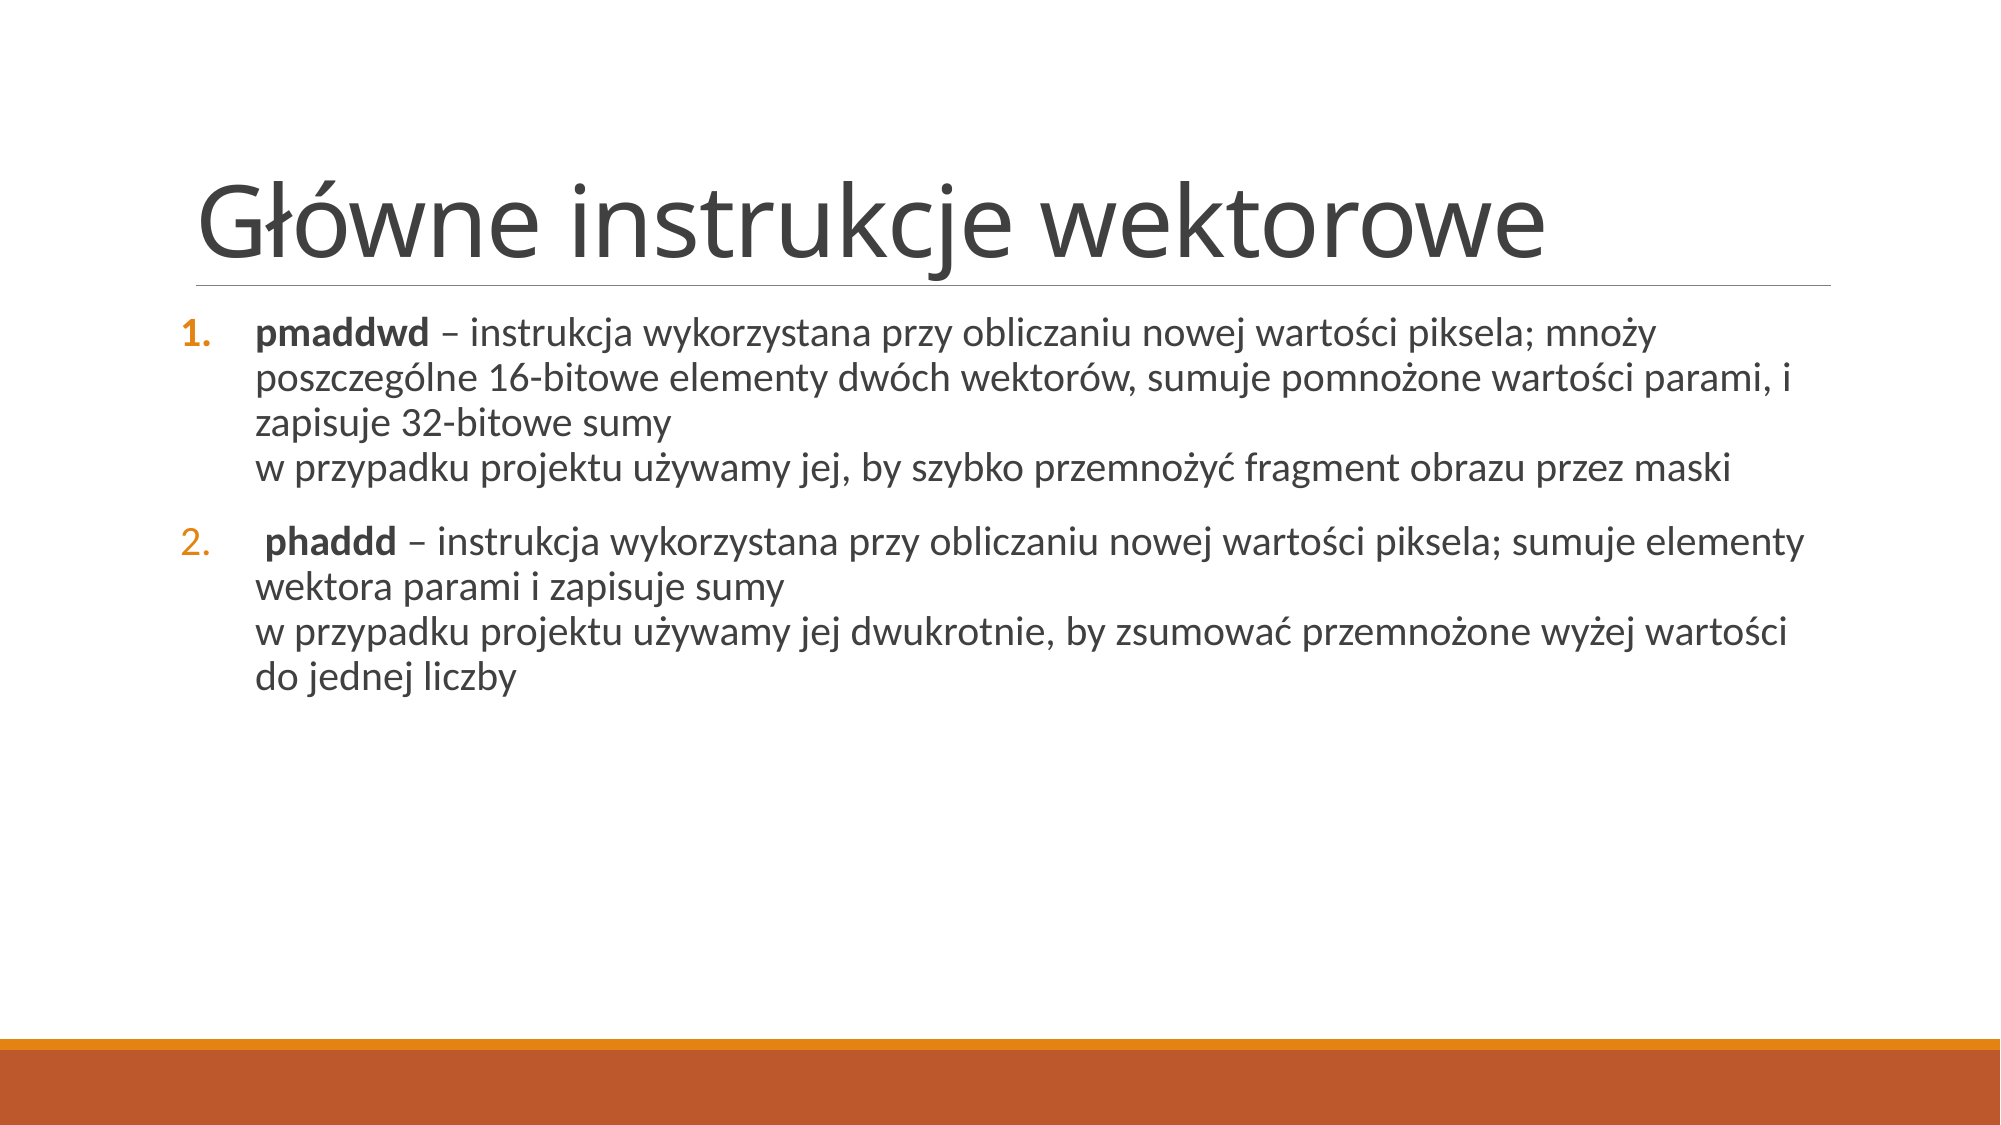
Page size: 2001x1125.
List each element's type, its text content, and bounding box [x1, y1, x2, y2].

list pmaddwd – instrukcja wykorzystana przy obliczaniu nowej wartości piksela; mnoży poszczególne 16-bitowe elementy dwóch wektorów, sumuje pomnożone wartości parami, i zapisuje 32-bitowe sumy w przypadku projektu używamy jej, by szybko przemnożyć fragment obrazu przez maski phaddd – instrukcja wykorzystana przy obliczaniu nowej wartości piksela; sumuje elementy wektora parami i zapisuje sumy w przypadku projektu używamy jej dwukrotnie, by zsumować przemnożone wyżej wartości do jednej liczby [180, 302, 1830, 963]
title Główne instrukcje wektorowe [180, 47, 1830, 285]
